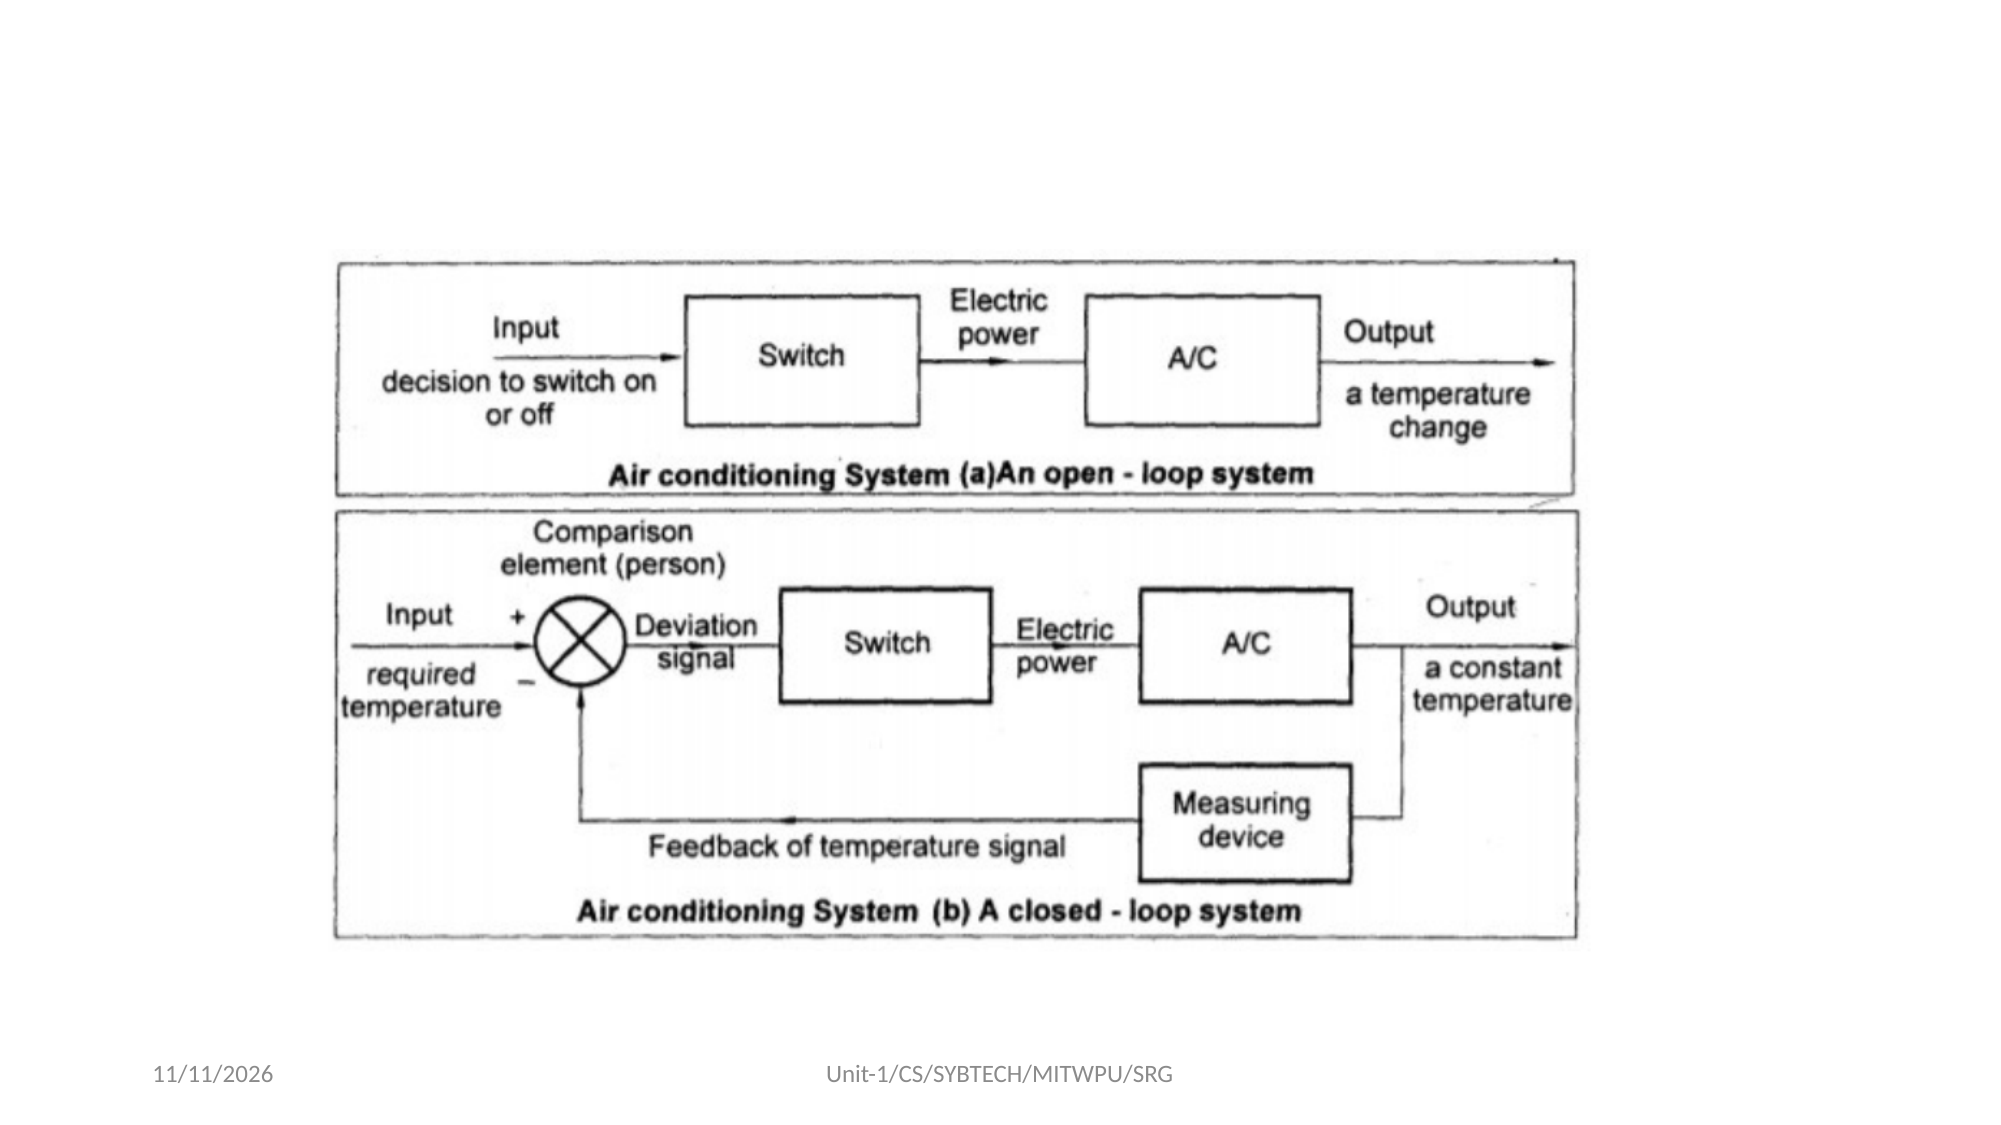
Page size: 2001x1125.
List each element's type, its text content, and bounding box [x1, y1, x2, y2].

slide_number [137, 1042, 588, 1103]
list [263, 215, 1631, 970]
footer Unit-1/CS/SYBTECH/MITWPU/SRG [662, 1042, 1338, 1103]
